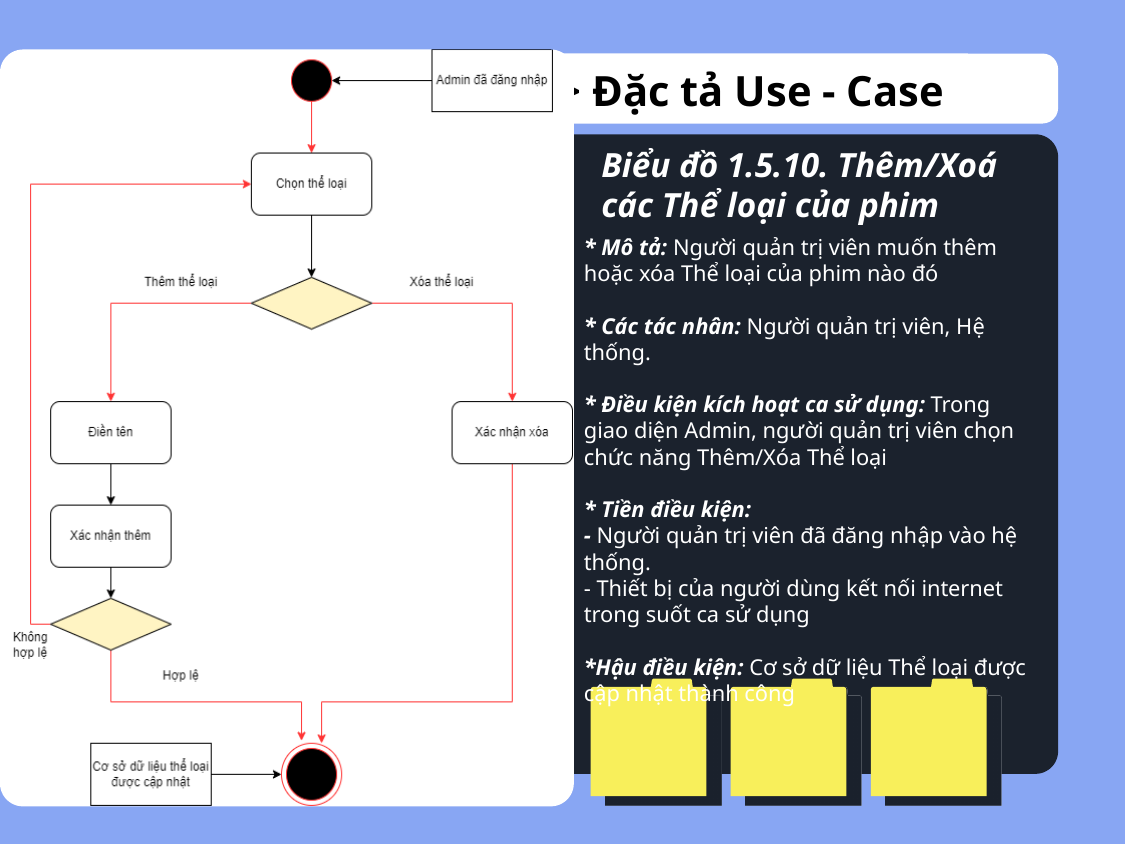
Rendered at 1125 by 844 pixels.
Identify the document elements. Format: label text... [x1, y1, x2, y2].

text_box Đặc tả yêu cầu >> Đặc tả Use - Case [208, 42, 1003, 137]
text_box * Mô tả: Người quản trị viên muốn thêm hoặc xóa Thể loại của phim nào đó * Các tác nhân: Người quản trị viên, Hệ thống. * Điều kiện kích hoạt ca sử dụng: Trong giao diện Admin, người quản trị viên chọn chức năng Thêm/Xóa Thể loại * Tiền điều kiện: - Người quản trị viên đã đăng nhập vào hệ thống. - Thiết bị của người dùng kết nối internet trong suốt ca sử dụng *Hậu điều kiện: Cơ sở dữ liệu Thể loại được cập nhật thành công [579, 218, 1053, 707]
picture [0, 49, 575, 807]
title Biểu đồ 1.5.10. Thêm/Xoá các Thể loại của phim [586, 136, 1044, 218]
